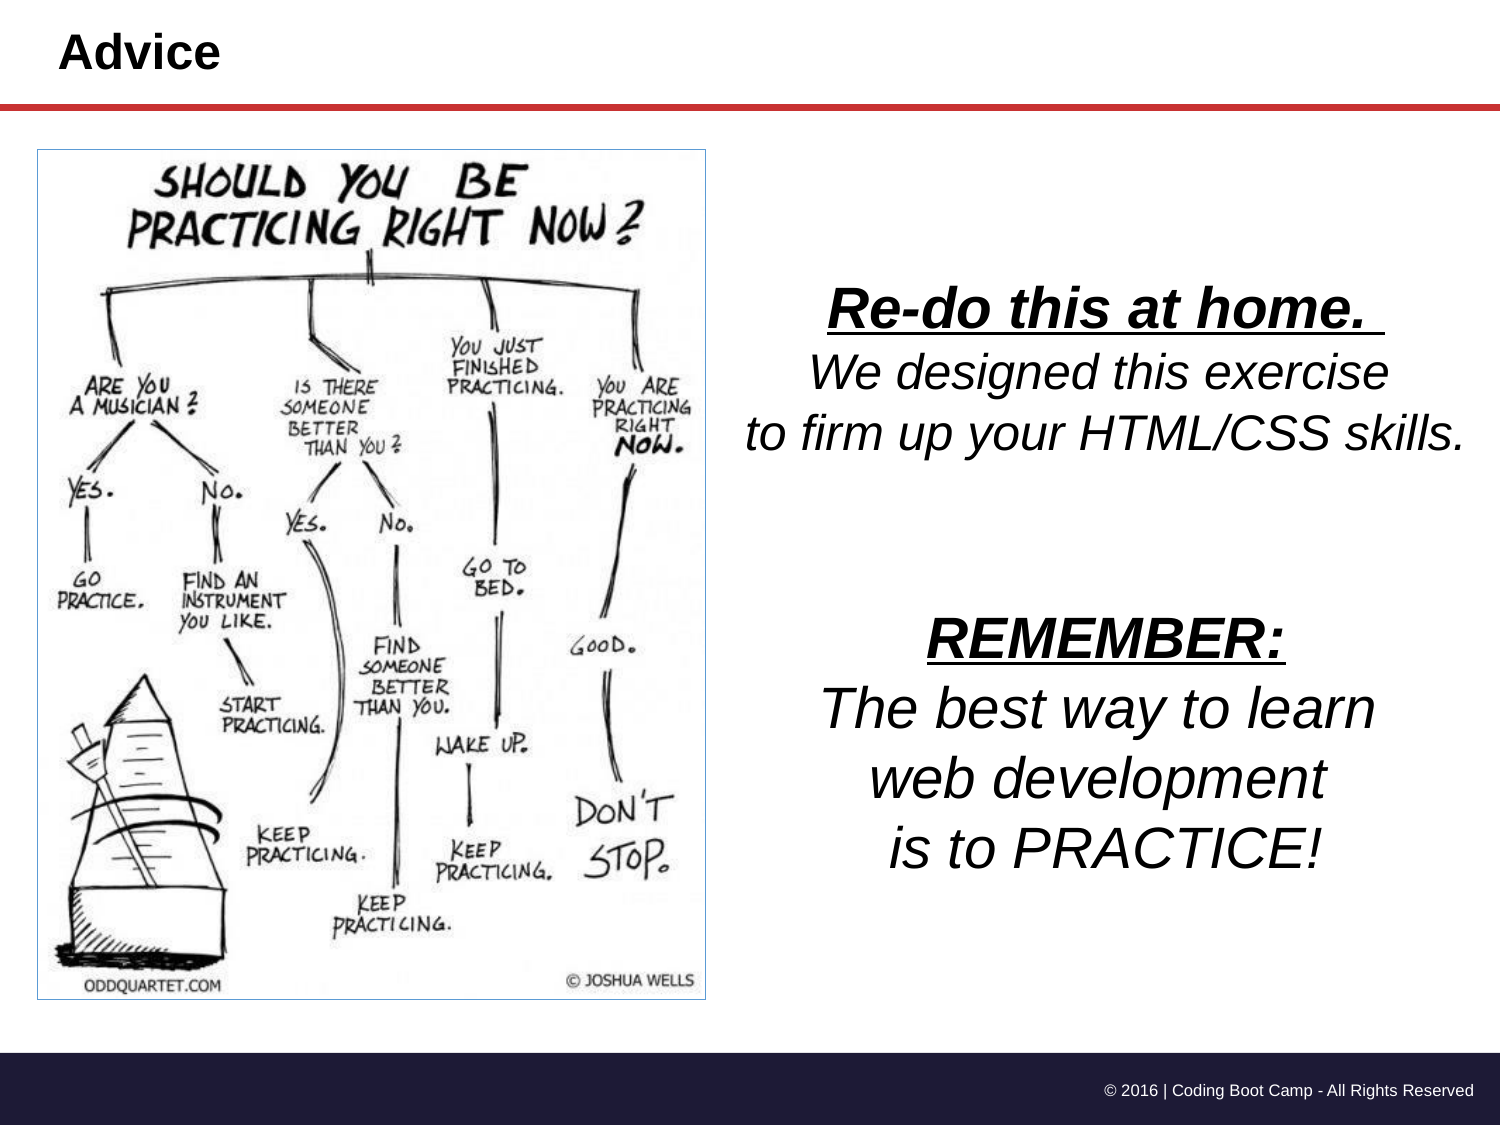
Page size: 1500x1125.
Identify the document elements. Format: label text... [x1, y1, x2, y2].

picture [37, 149, 707, 1001]
title Advice [49, 0, 948, 108]
text_box Re-do this at home. We designed this exercise to firm up your HTML/CSS skills. REMEMBER: The best way to learn web development is to PRACTICE! [724, 262, 1488, 888]
